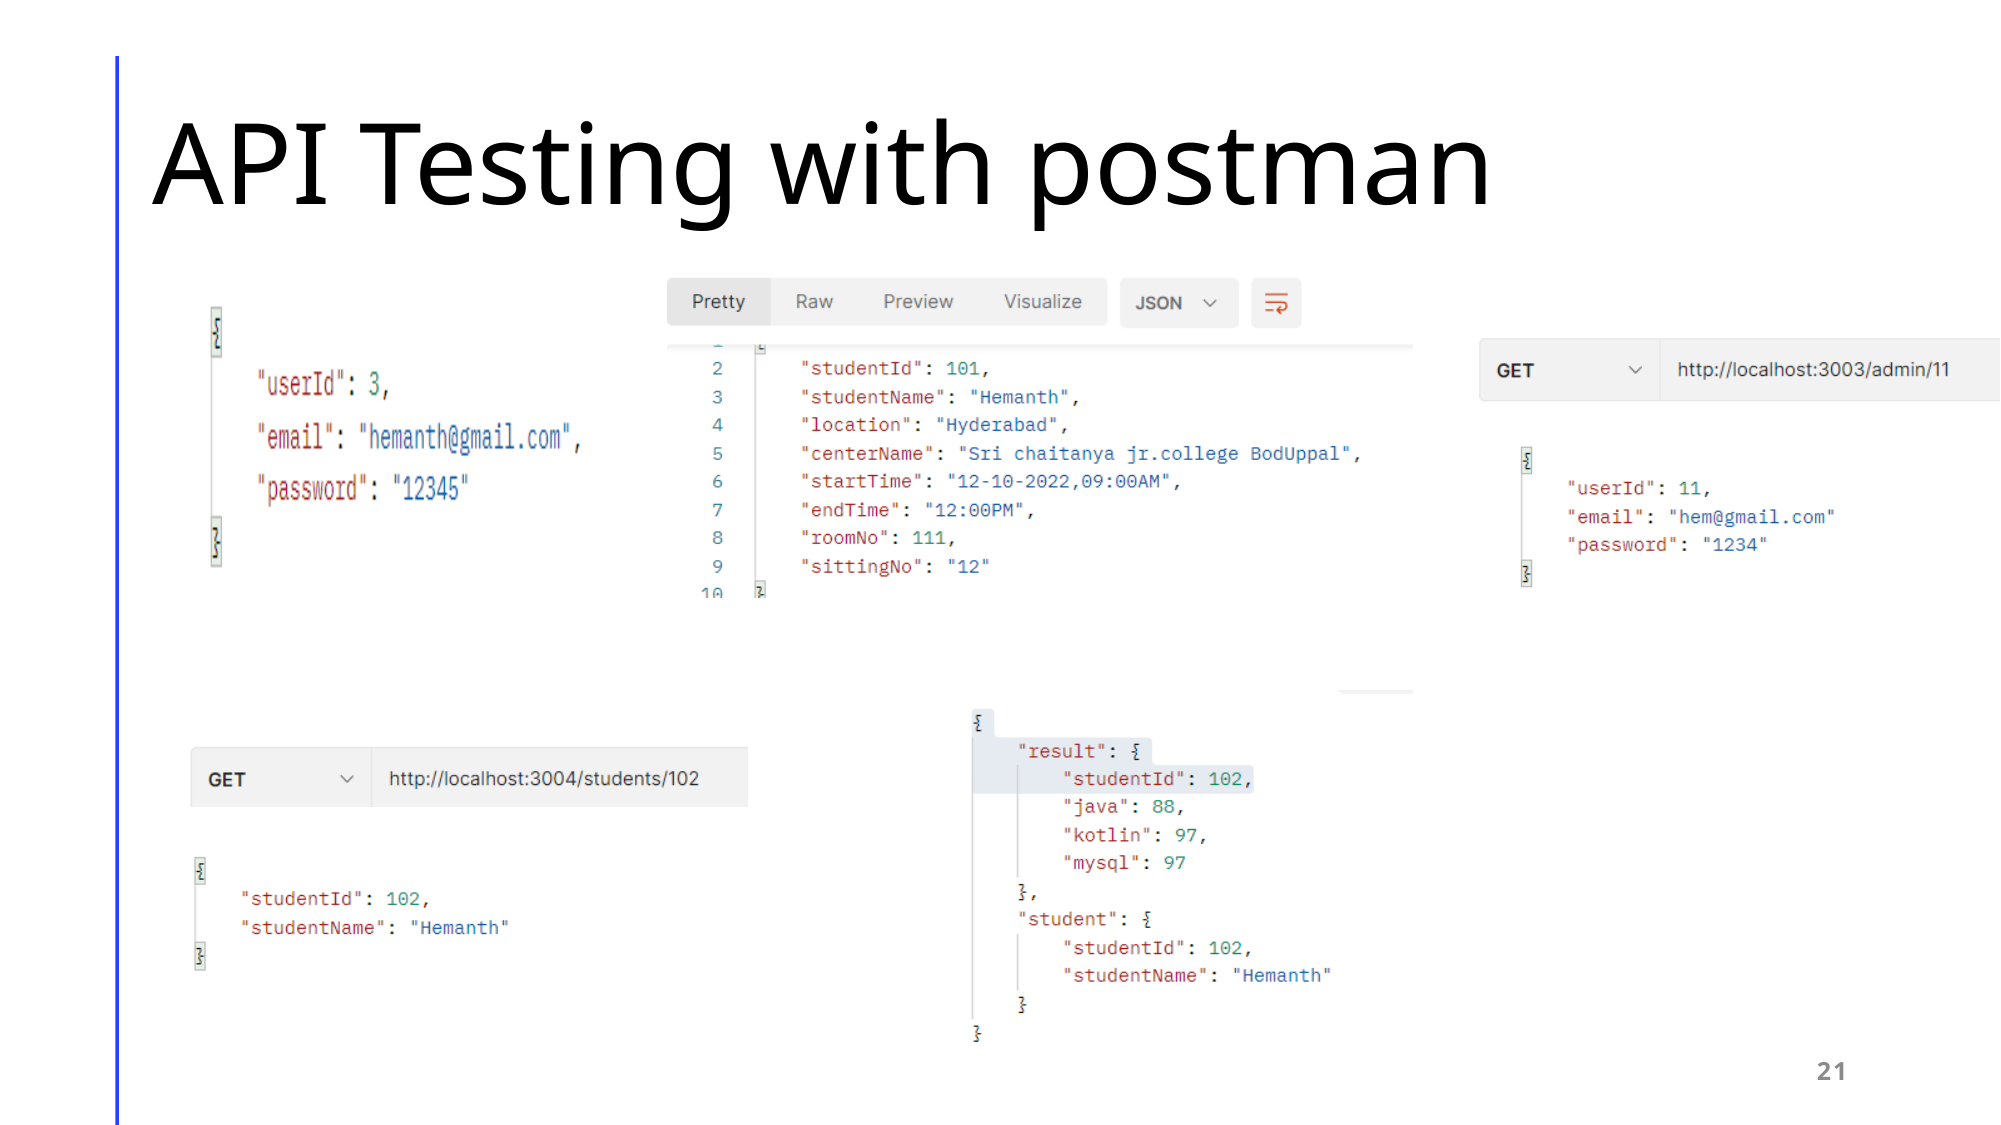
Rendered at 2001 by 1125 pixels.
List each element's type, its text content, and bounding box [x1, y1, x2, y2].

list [187, 277, 627, 598]
picture [1473, 337, 2000, 404]
picture [1506, 433, 1834, 630]
picture [187, 847, 572, 986]
slide_number 21 [1412, 1042, 1863, 1103]
picture [667, 268, 1413, 598]
title API Testing with postman [137, 59, 1863, 278]
picture [953, 690, 1413, 1062]
picture [187, 742, 748, 807]
